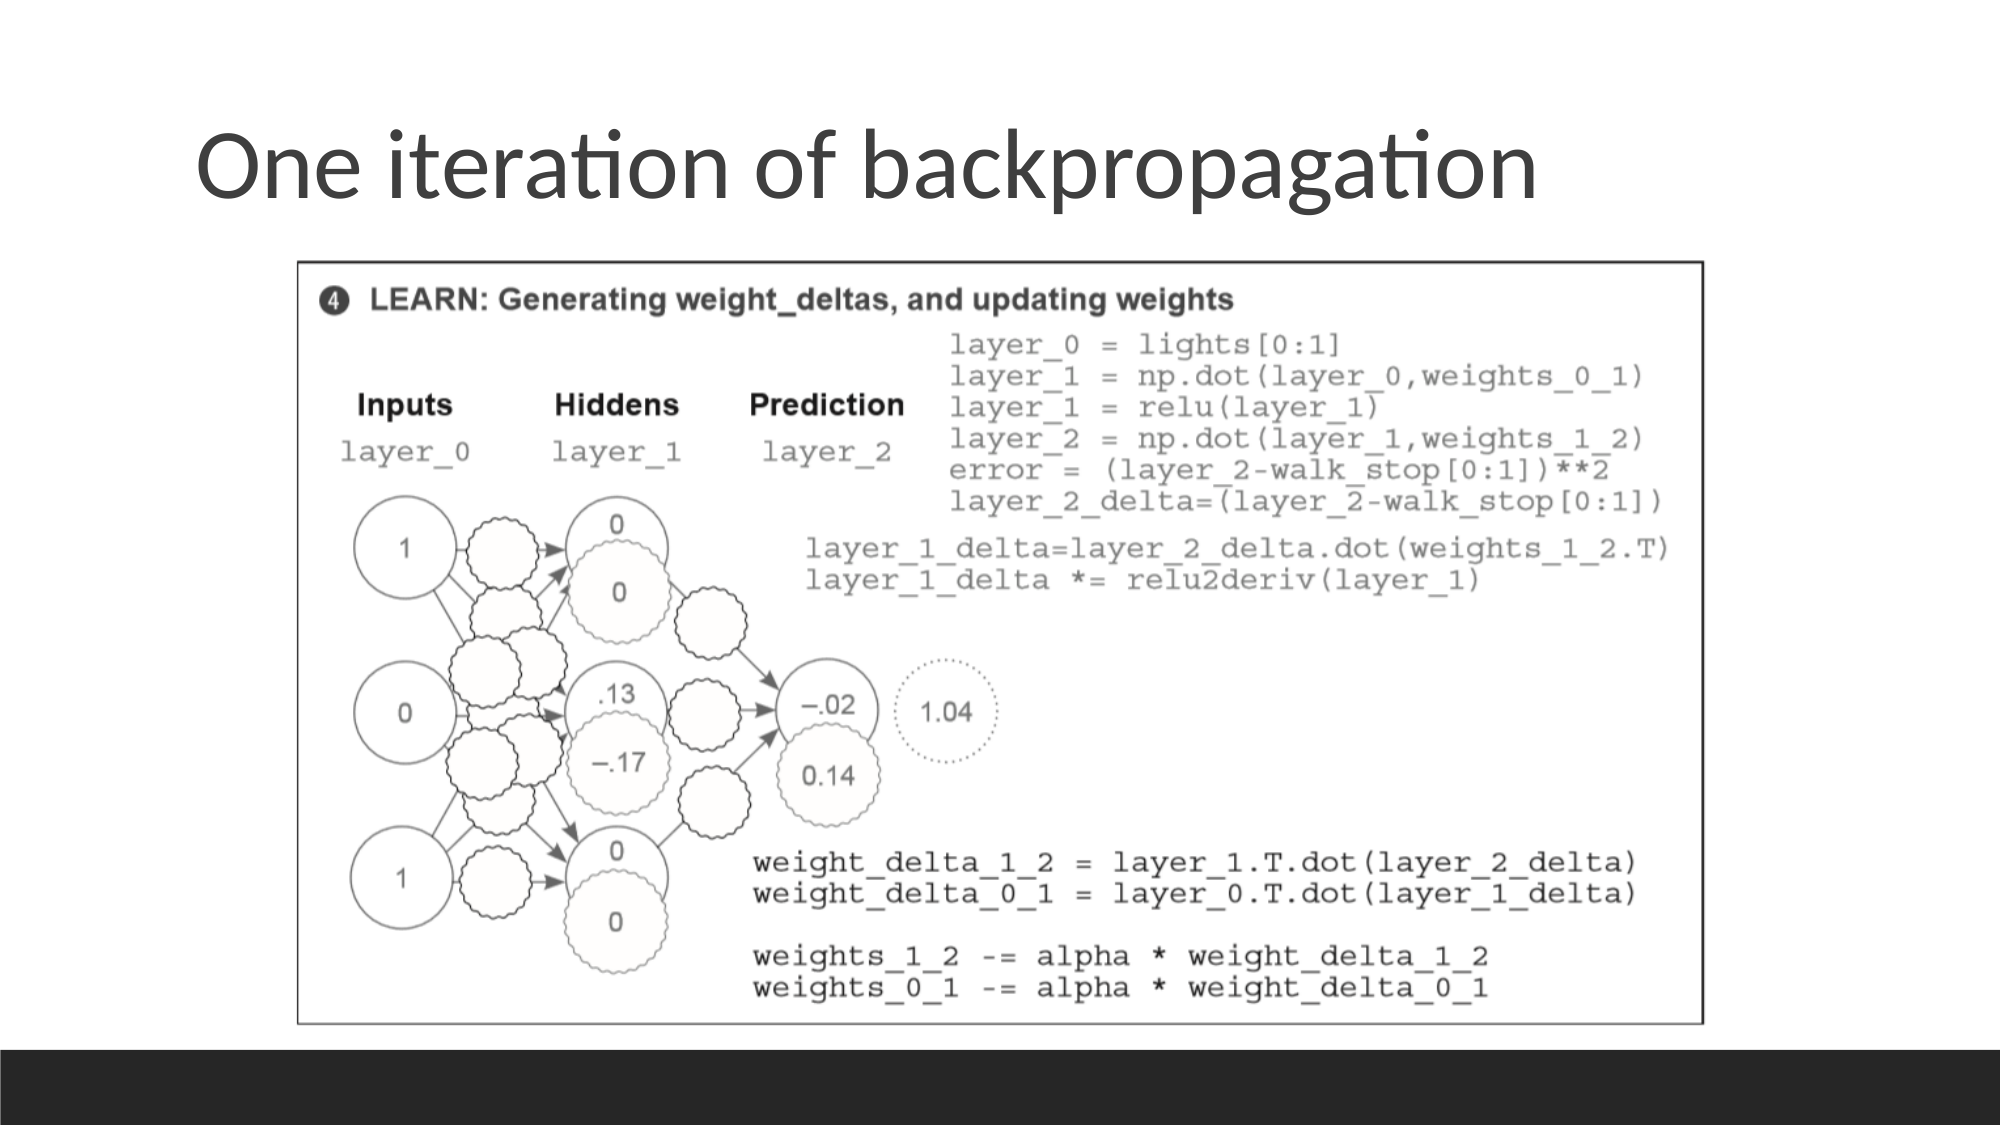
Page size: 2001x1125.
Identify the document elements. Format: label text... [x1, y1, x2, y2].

title One iteration of backpropagation [180, 47, 1830, 285]
picture [288, 250, 1712, 1041]
